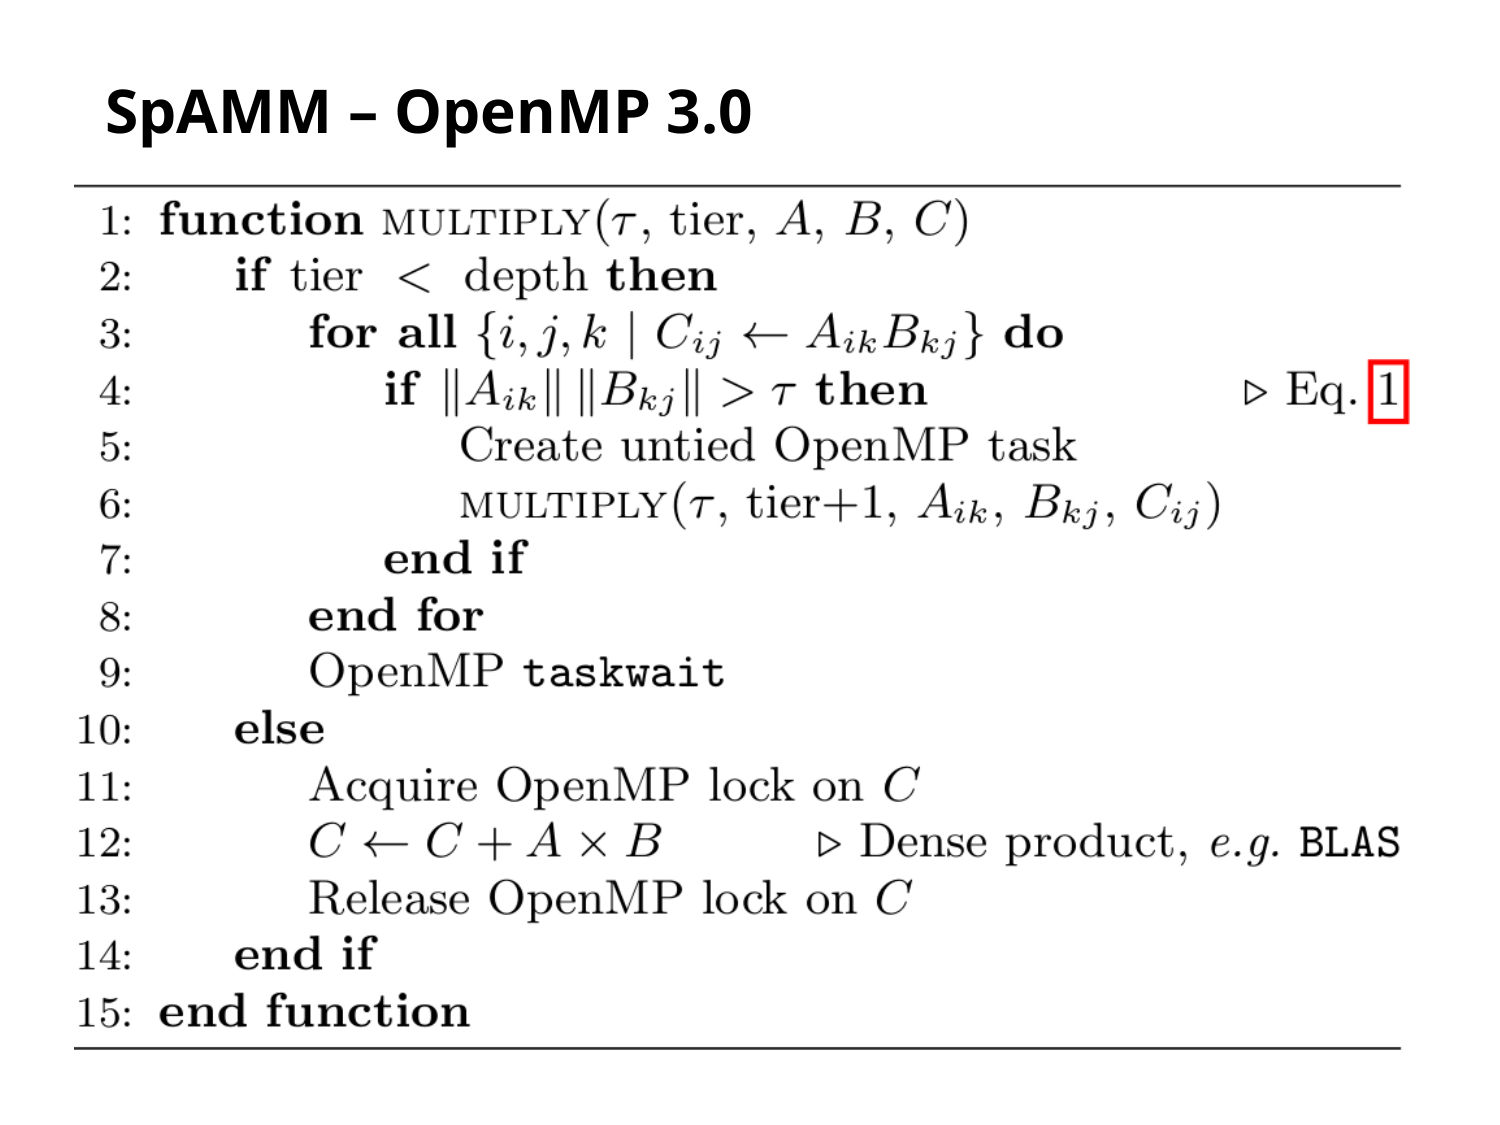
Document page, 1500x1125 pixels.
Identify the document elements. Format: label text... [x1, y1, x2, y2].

picture [74, 183, 1410, 1051]
title SpAMM – OpenMP 3.0 [58, 29, 802, 189]
